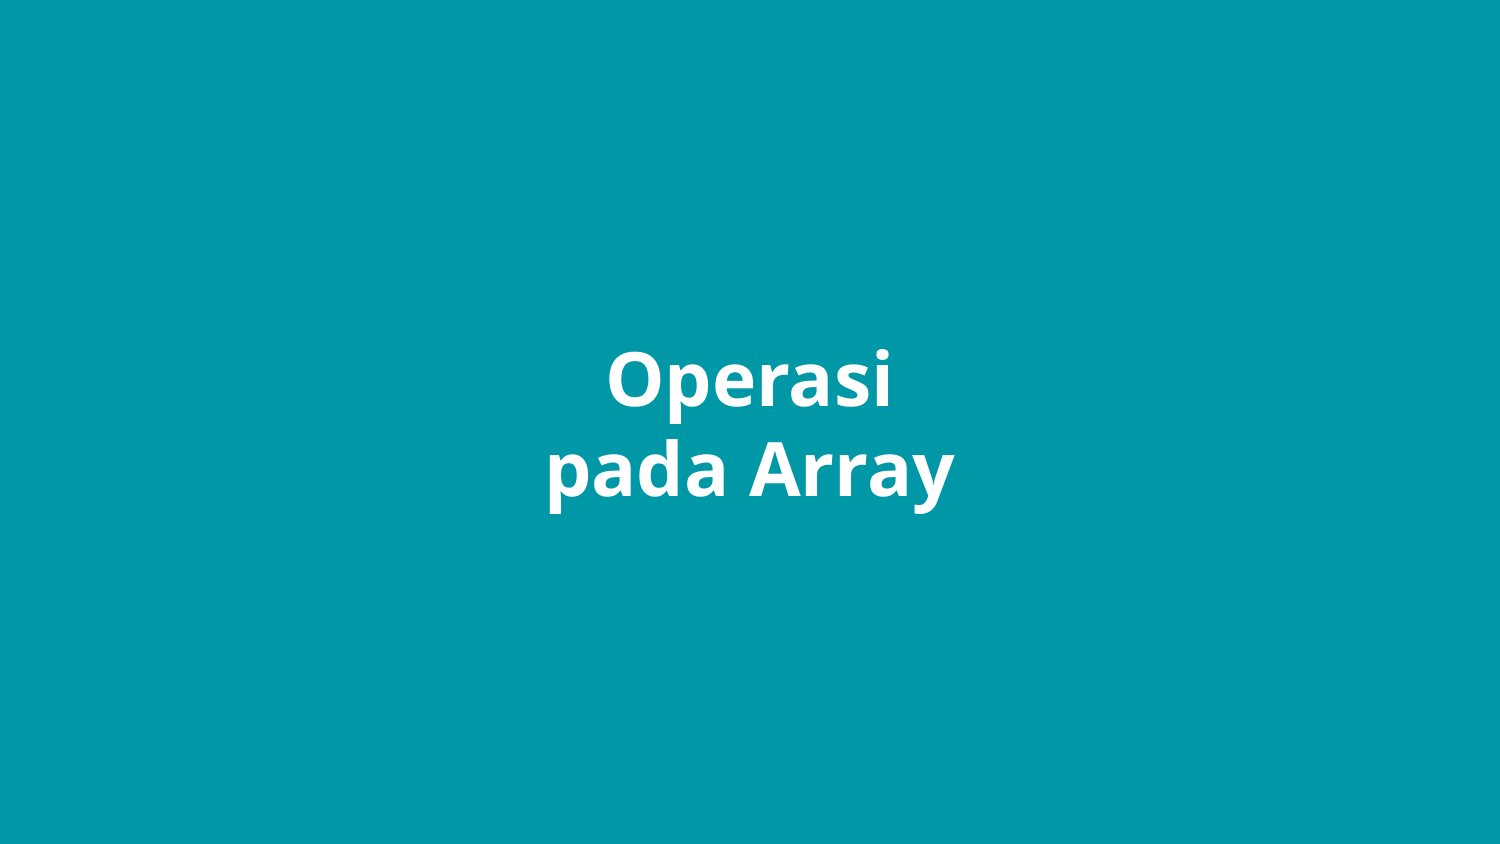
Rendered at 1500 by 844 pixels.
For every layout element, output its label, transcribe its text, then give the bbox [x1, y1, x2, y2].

title Operasi pada Array [150, 316, 1350, 527]
